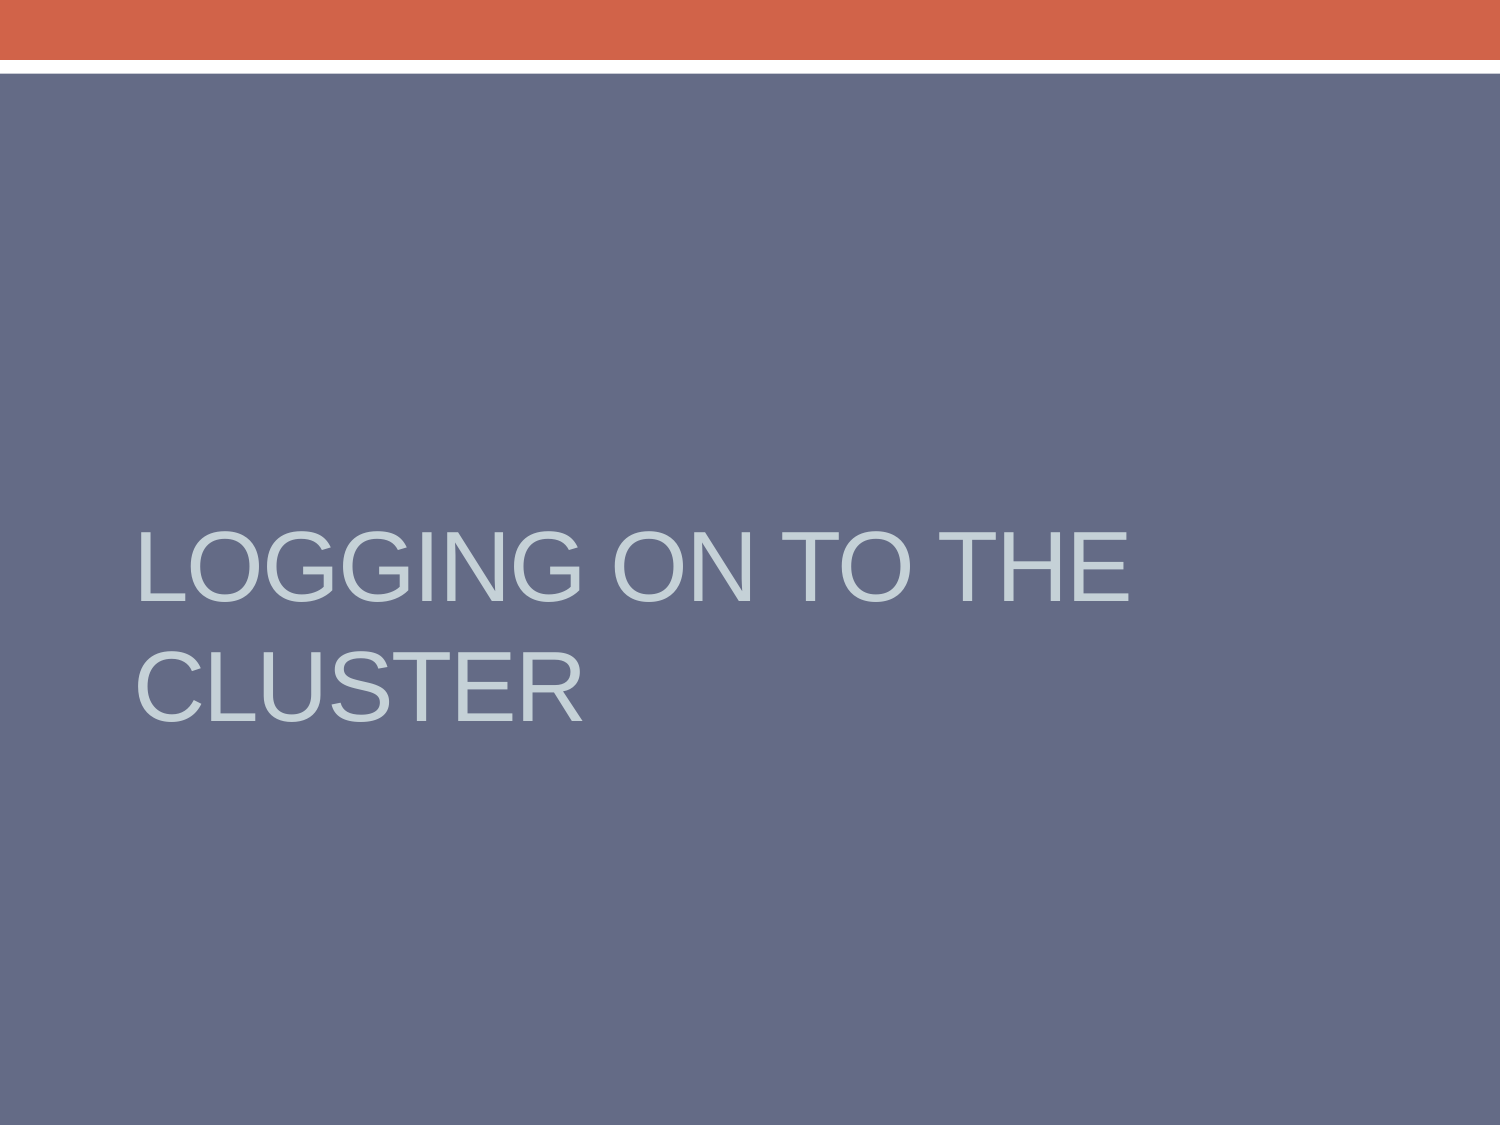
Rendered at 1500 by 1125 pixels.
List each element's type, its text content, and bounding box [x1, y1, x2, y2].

title Logging on to the cluster [118, 387, 1394, 749]
